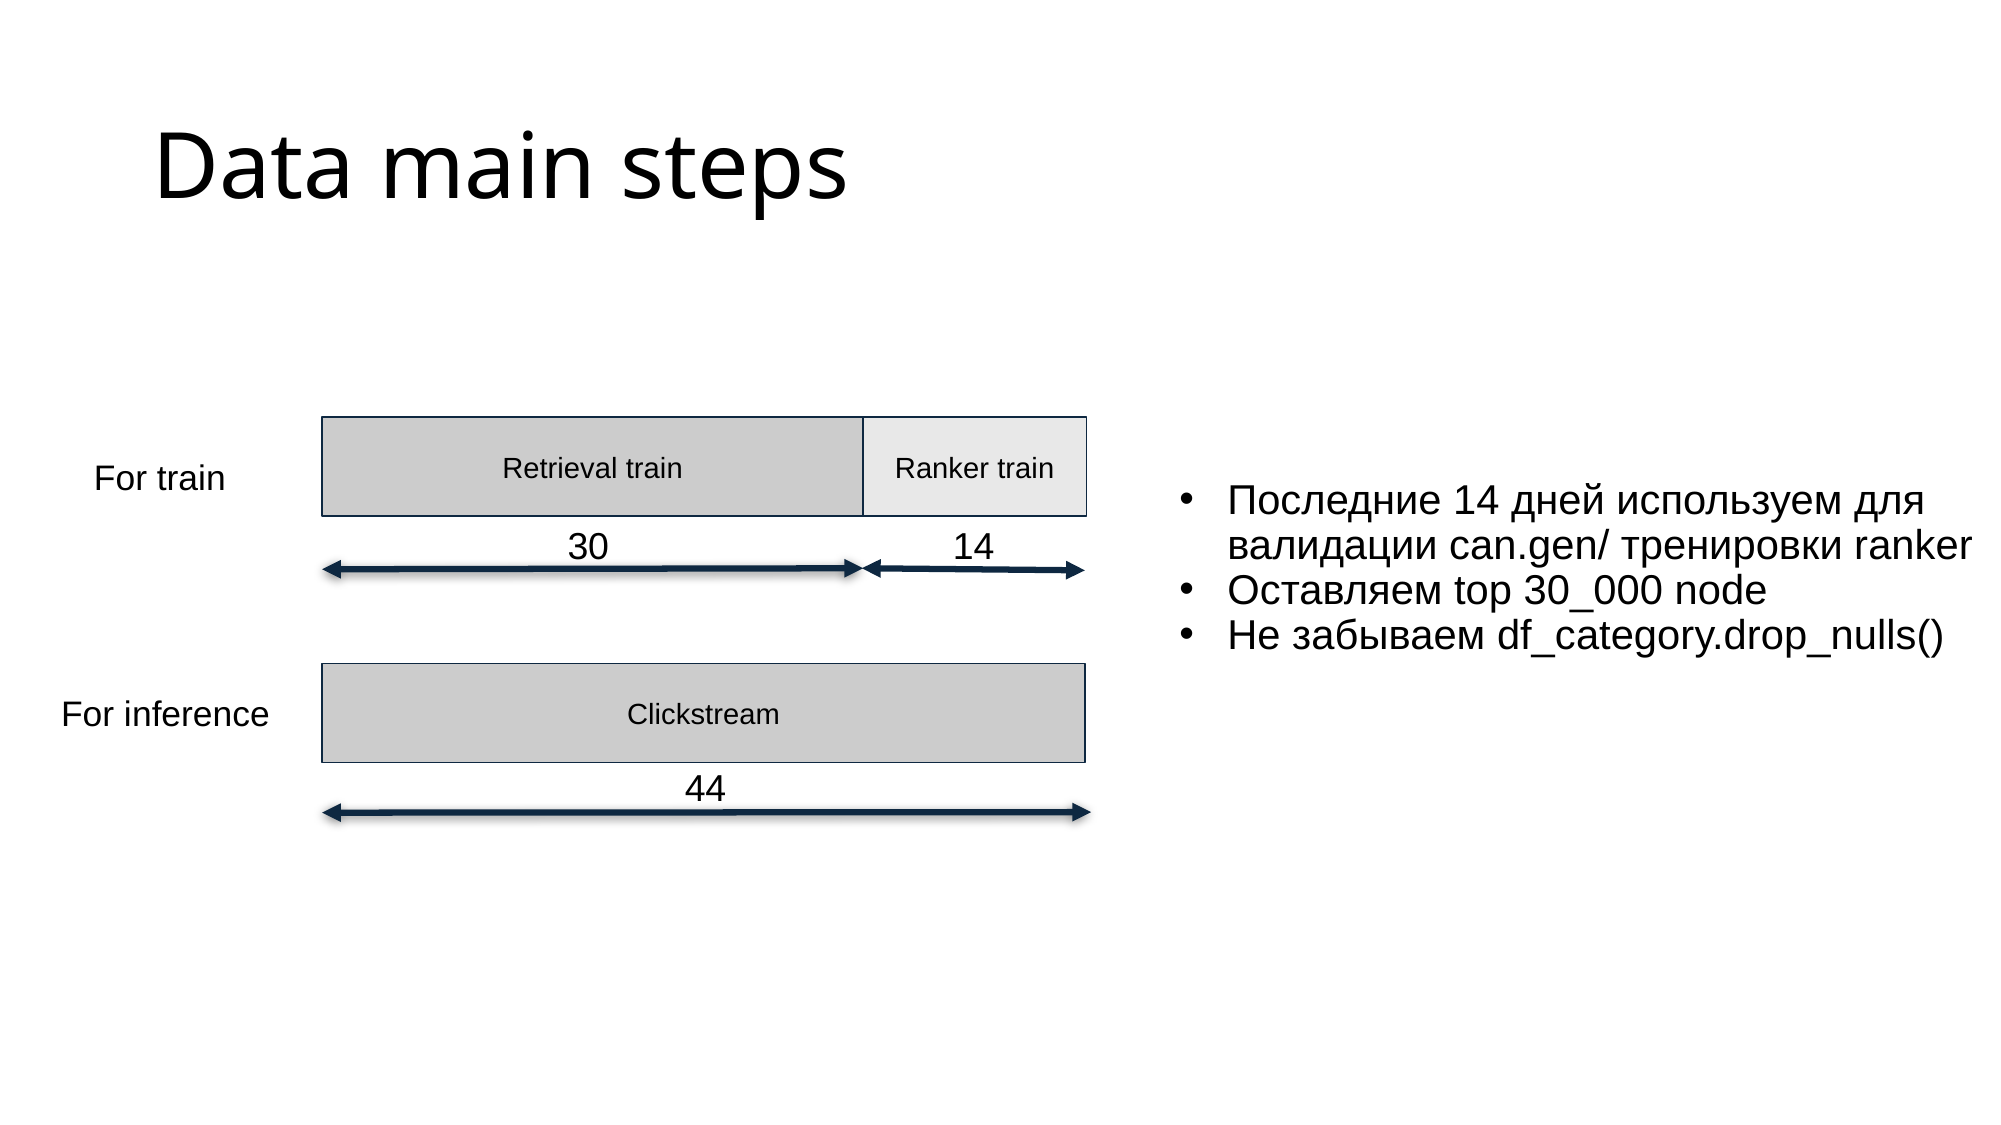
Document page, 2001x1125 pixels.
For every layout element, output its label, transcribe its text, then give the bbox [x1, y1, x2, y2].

text_box Retrieval train [322, 416, 863, 517]
text_box 14 [937, 506, 1045, 566]
text_box 30 [552, 506, 659, 566]
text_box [864, 567, 1086, 571]
title Data main steps [137, 59, 1863, 278]
text_box Clickstream [322, 663, 1085, 763]
text_box 44 [669, 748, 776, 810]
text_box For train [78, 439, 257, 513]
list Последние 14 дней используем для валидации can.gen/ тренировки ranker Оставляем top 30_000 node Не забываем df_category.drop_nulls() [1137, 470, 2000, 1125]
text_box 30 [552, 578, 659, 582]
text_box Ranker train [863, 416, 1087, 517]
text_box For inference [46, 675, 335, 749]
